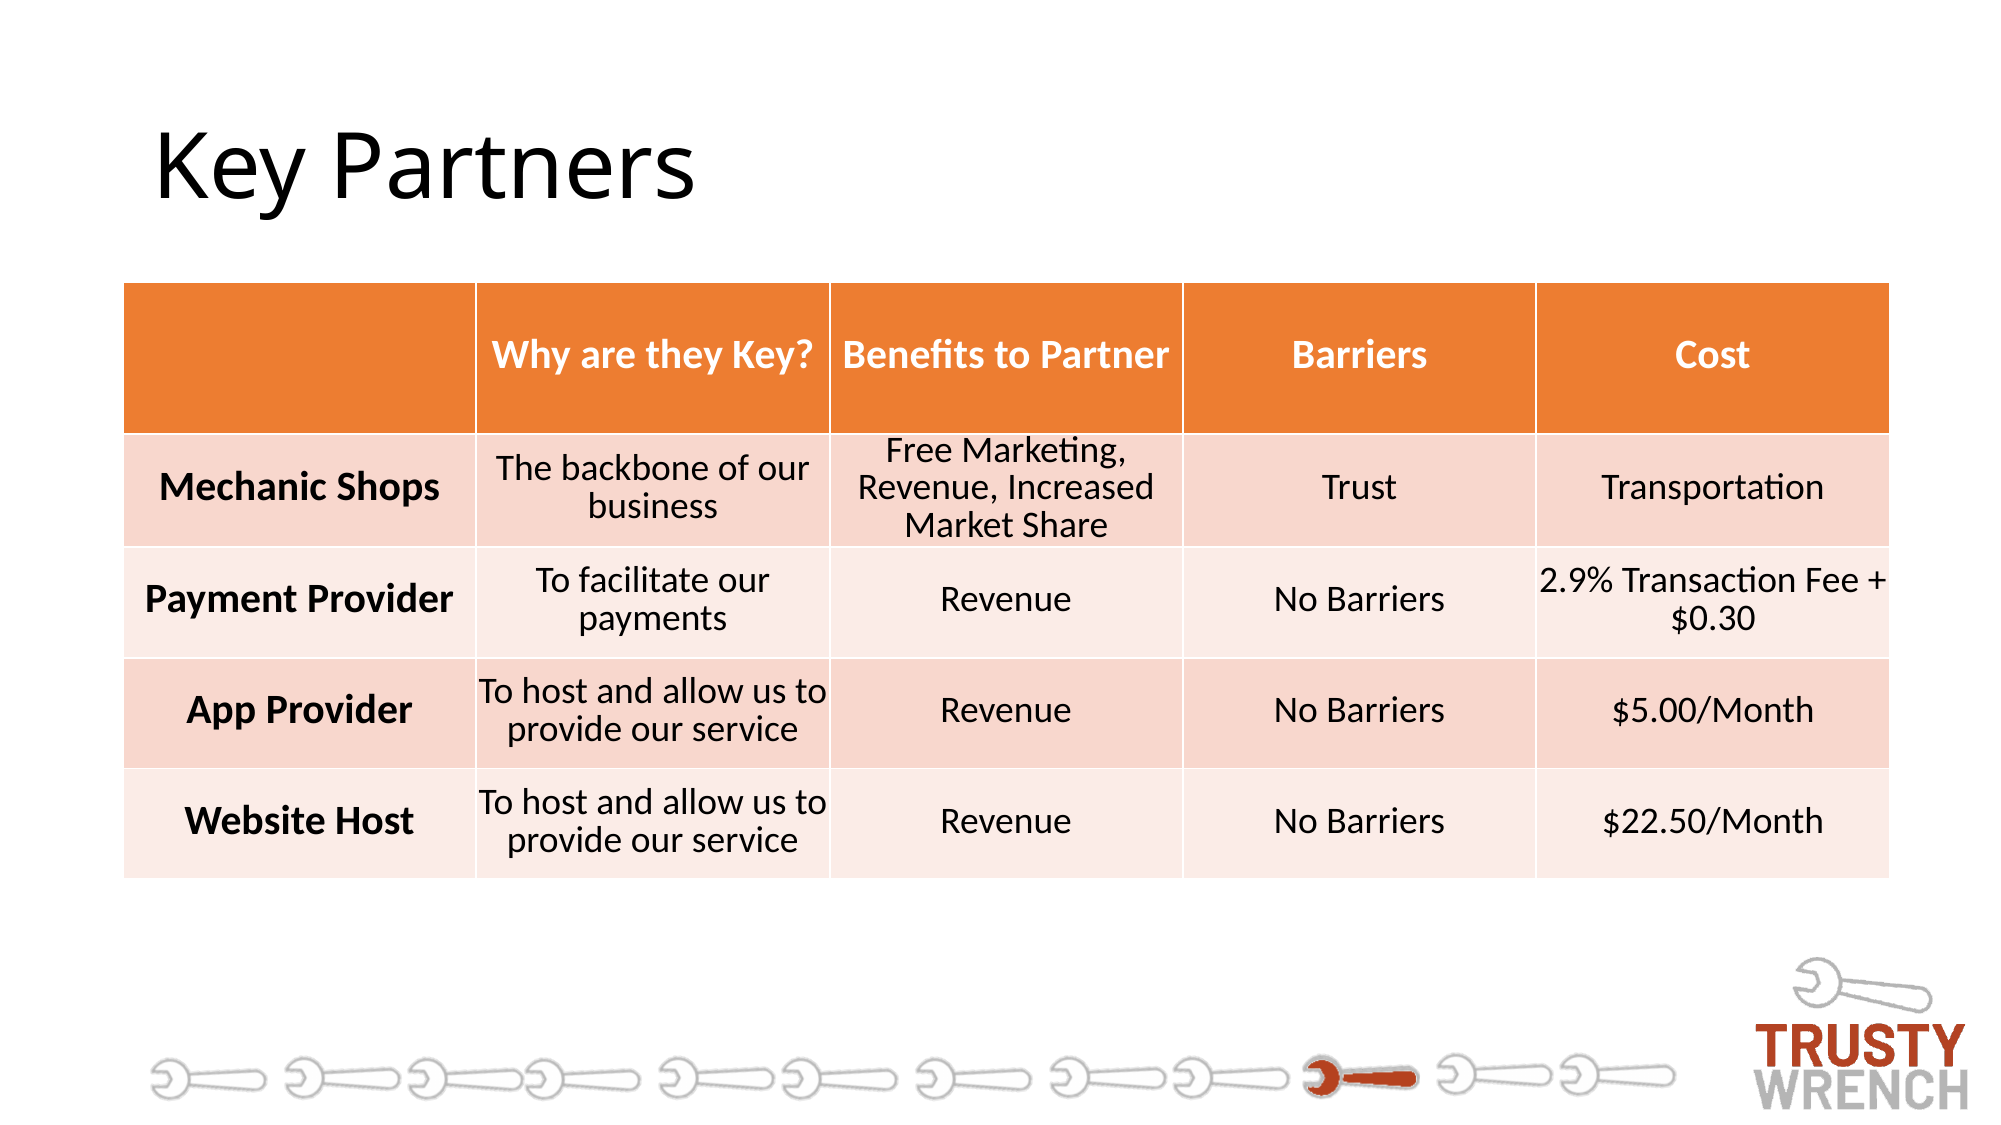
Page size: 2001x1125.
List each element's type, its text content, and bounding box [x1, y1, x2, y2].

table_cell To facilitate our payments [477, 548, 829, 657]
table_header [124, 283, 475, 433]
title Key Partners [137, 59, 1863, 278]
table_cell $22.50/Month [1537, 769, 1889, 878]
table_cell Mechanic Shops​ [124, 435, 475, 546]
table_cell No Barriers [1184, 659, 1535, 768]
table_header Cost [1537, 283, 1889, 433]
table_cell Website Host​ [124, 769, 475, 878]
table_cell Transportation [1537, 435, 1889, 546]
table_cell Payment Provider​ [124, 548, 475, 657]
table_cell 2.9% Transaction Fee +$0.30 [1537, 548, 1889, 657]
table_header Benefits to Partner [831, 283, 1182, 433]
table_header Why are they Key? [477, 283, 829, 433]
table_cell Revenue [831, 659, 1182, 768]
table_header Barriers [1184, 283, 1535, 433]
table_cell The backbone of our business [477, 435, 829, 546]
table_cell No Barriers [1184, 769, 1535, 878]
table_cell To host and allow us to provide our service [477, 659, 829, 768]
table_cell Trust [1184, 435, 1535, 546]
table_cell App Provider​ [124, 659, 475, 768]
table_cell To host and allow us to provide our service [477, 769, 829, 878]
table_cell Revenue [831, 769, 1182, 878]
table_cell $5.00/Month [1537, 659, 1889, 768]
picture [1752, 955, 1973, 1116]
table_cell Revenue [831, 548, 1182, 657]
table_cell No Barriers [1184, 548, 1535, 657]
picture [135, 1034, 1683, 1113]
table_cell Free Marketing, Revenue, Increased Market Share [831, 435, 1182, 546]
